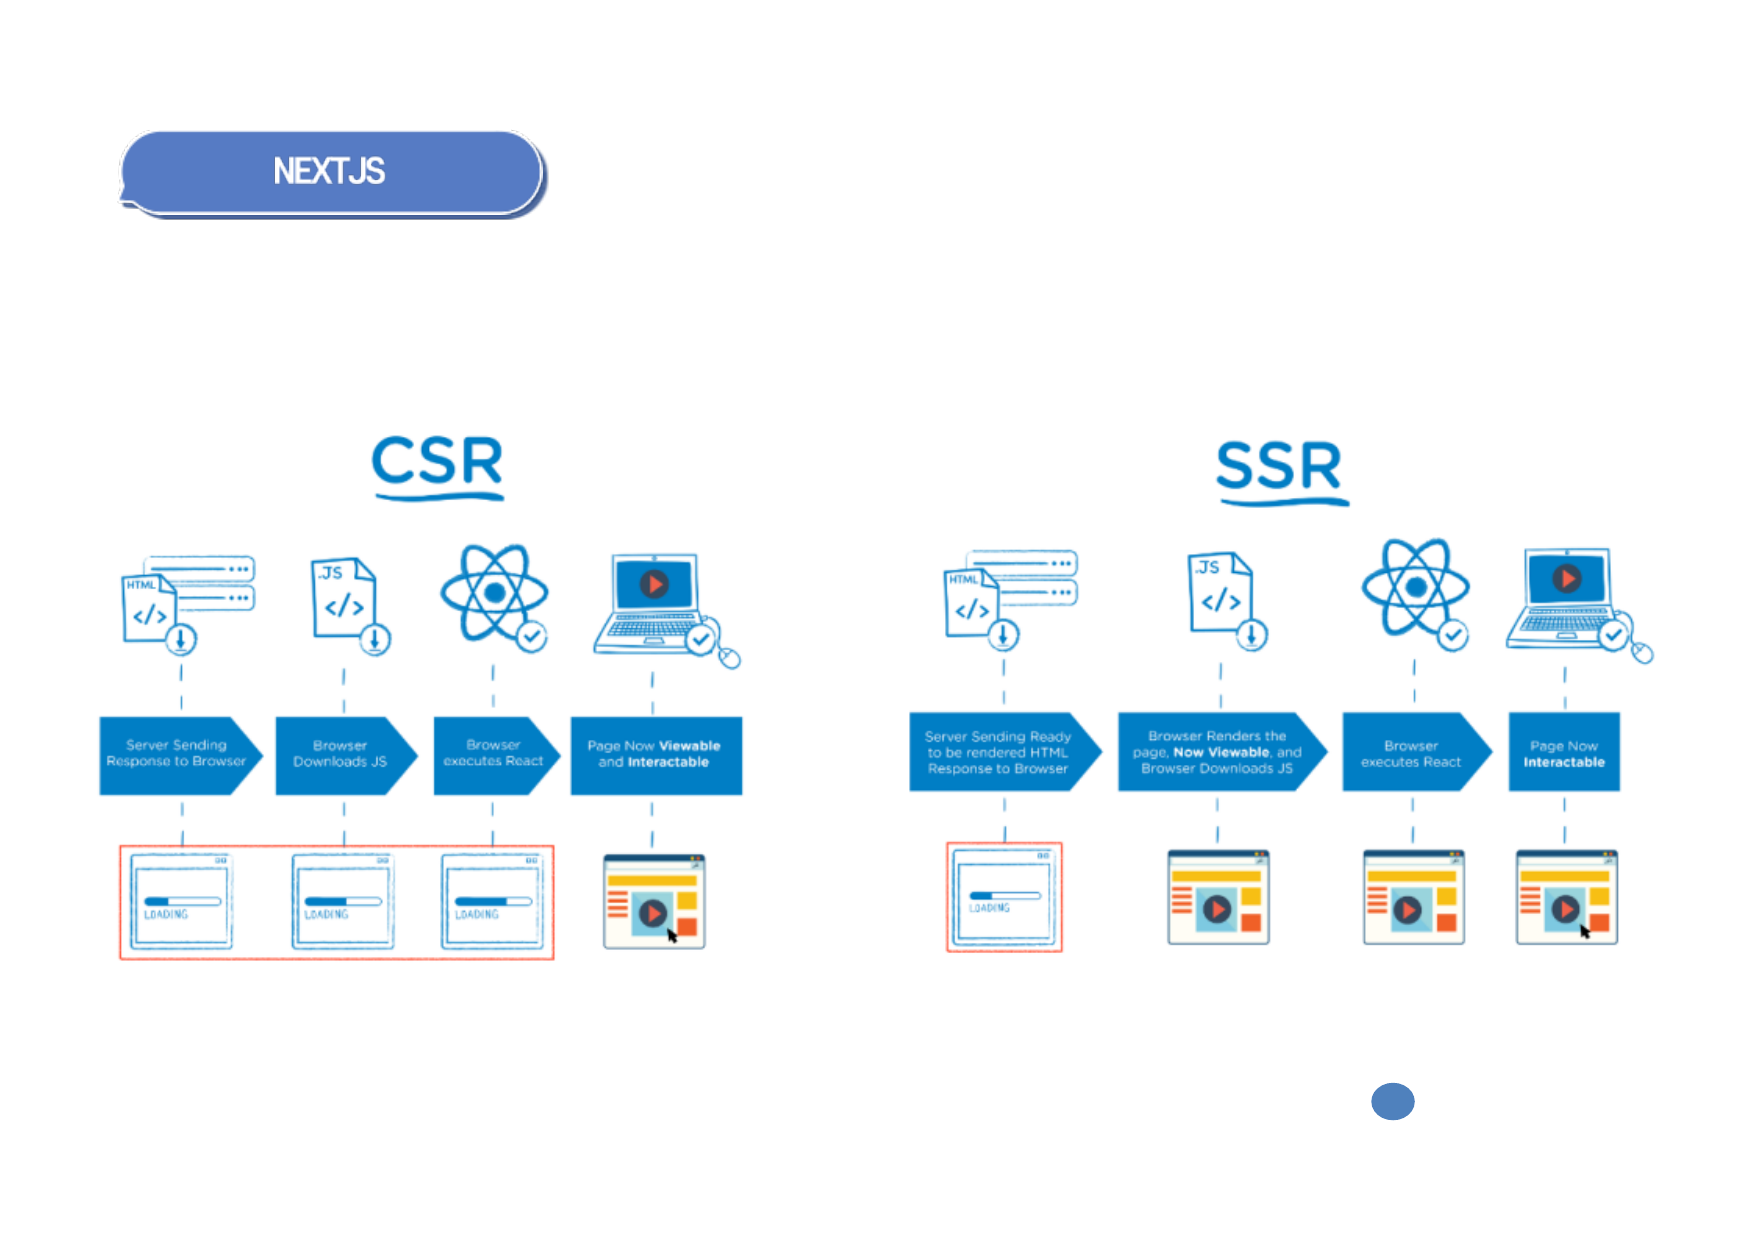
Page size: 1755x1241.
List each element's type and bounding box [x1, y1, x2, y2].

picture [0, 93, 761, 262]
text_box [59, 411, 805, 978]
text_box [117, 129, 543, 215]
text_box [1369, 1080, 1417, 1123]
text_box [876, 433, 1707, 978]
